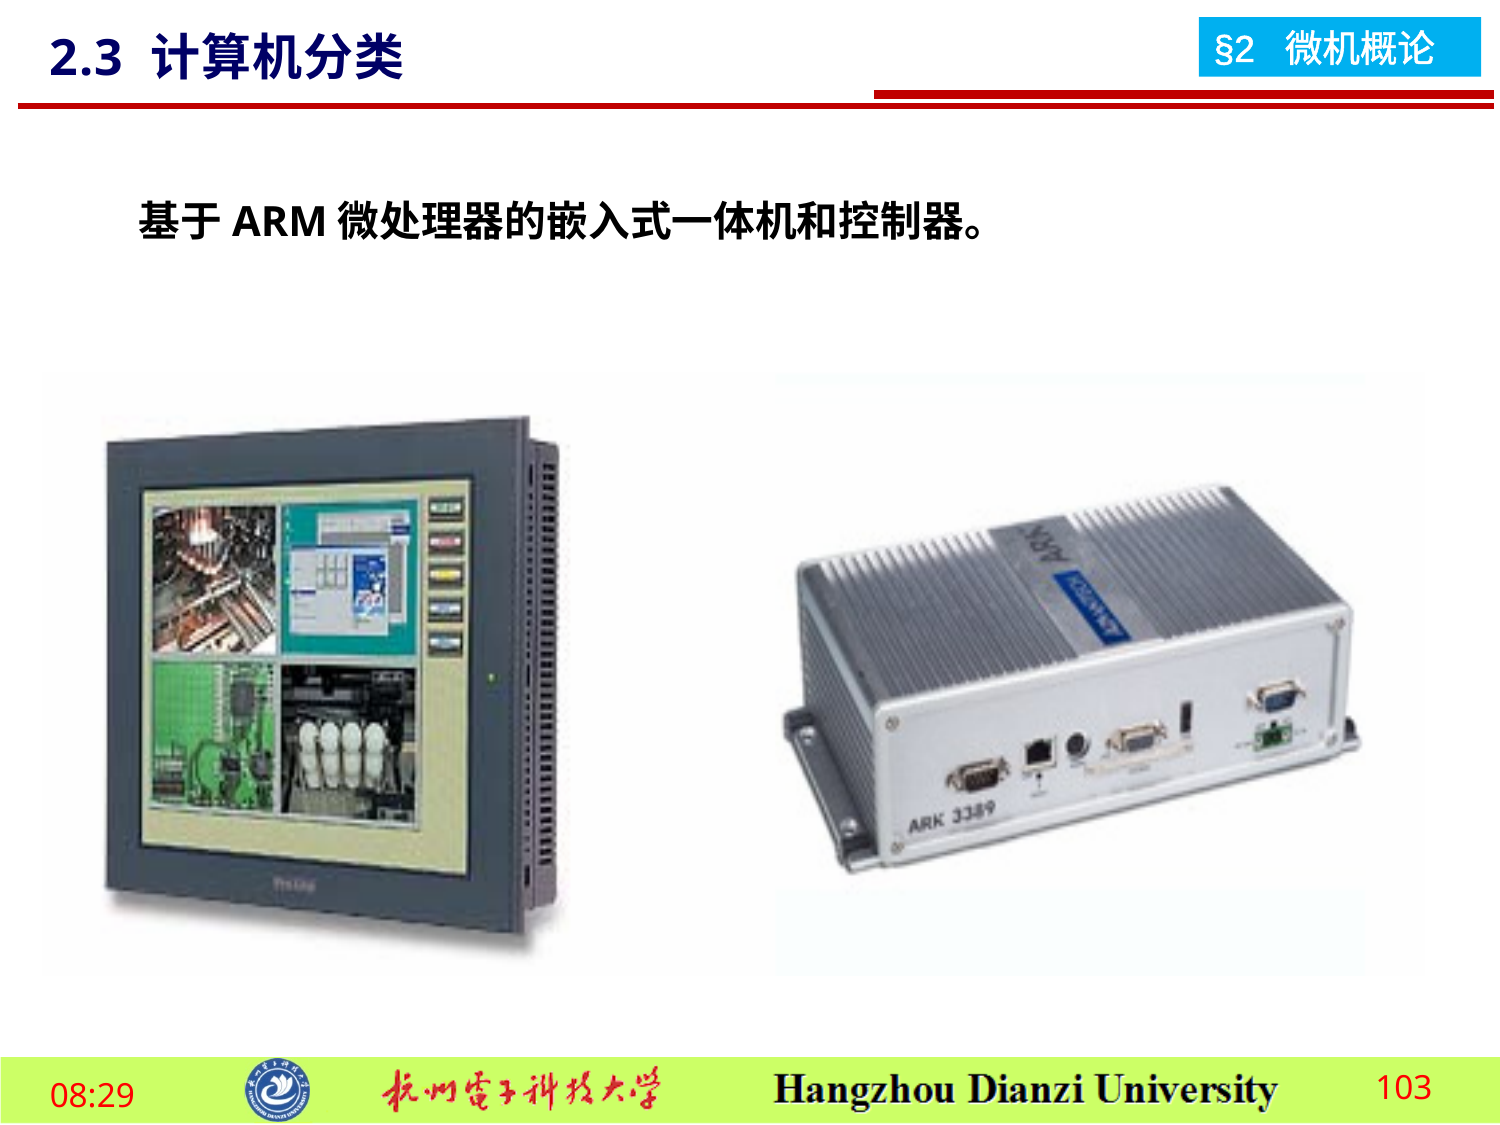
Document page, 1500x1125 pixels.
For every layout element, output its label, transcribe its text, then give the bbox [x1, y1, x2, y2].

picture [0, 1057, 1500, 1125]
text_box 基于ARM微处理器的嵌入式一体机和控制器。 [123, 172, 1046, 253]
picture [40, 349, 1443, 977]
text_box 2.3 计算机分类 [35, 17, 996, 93]
